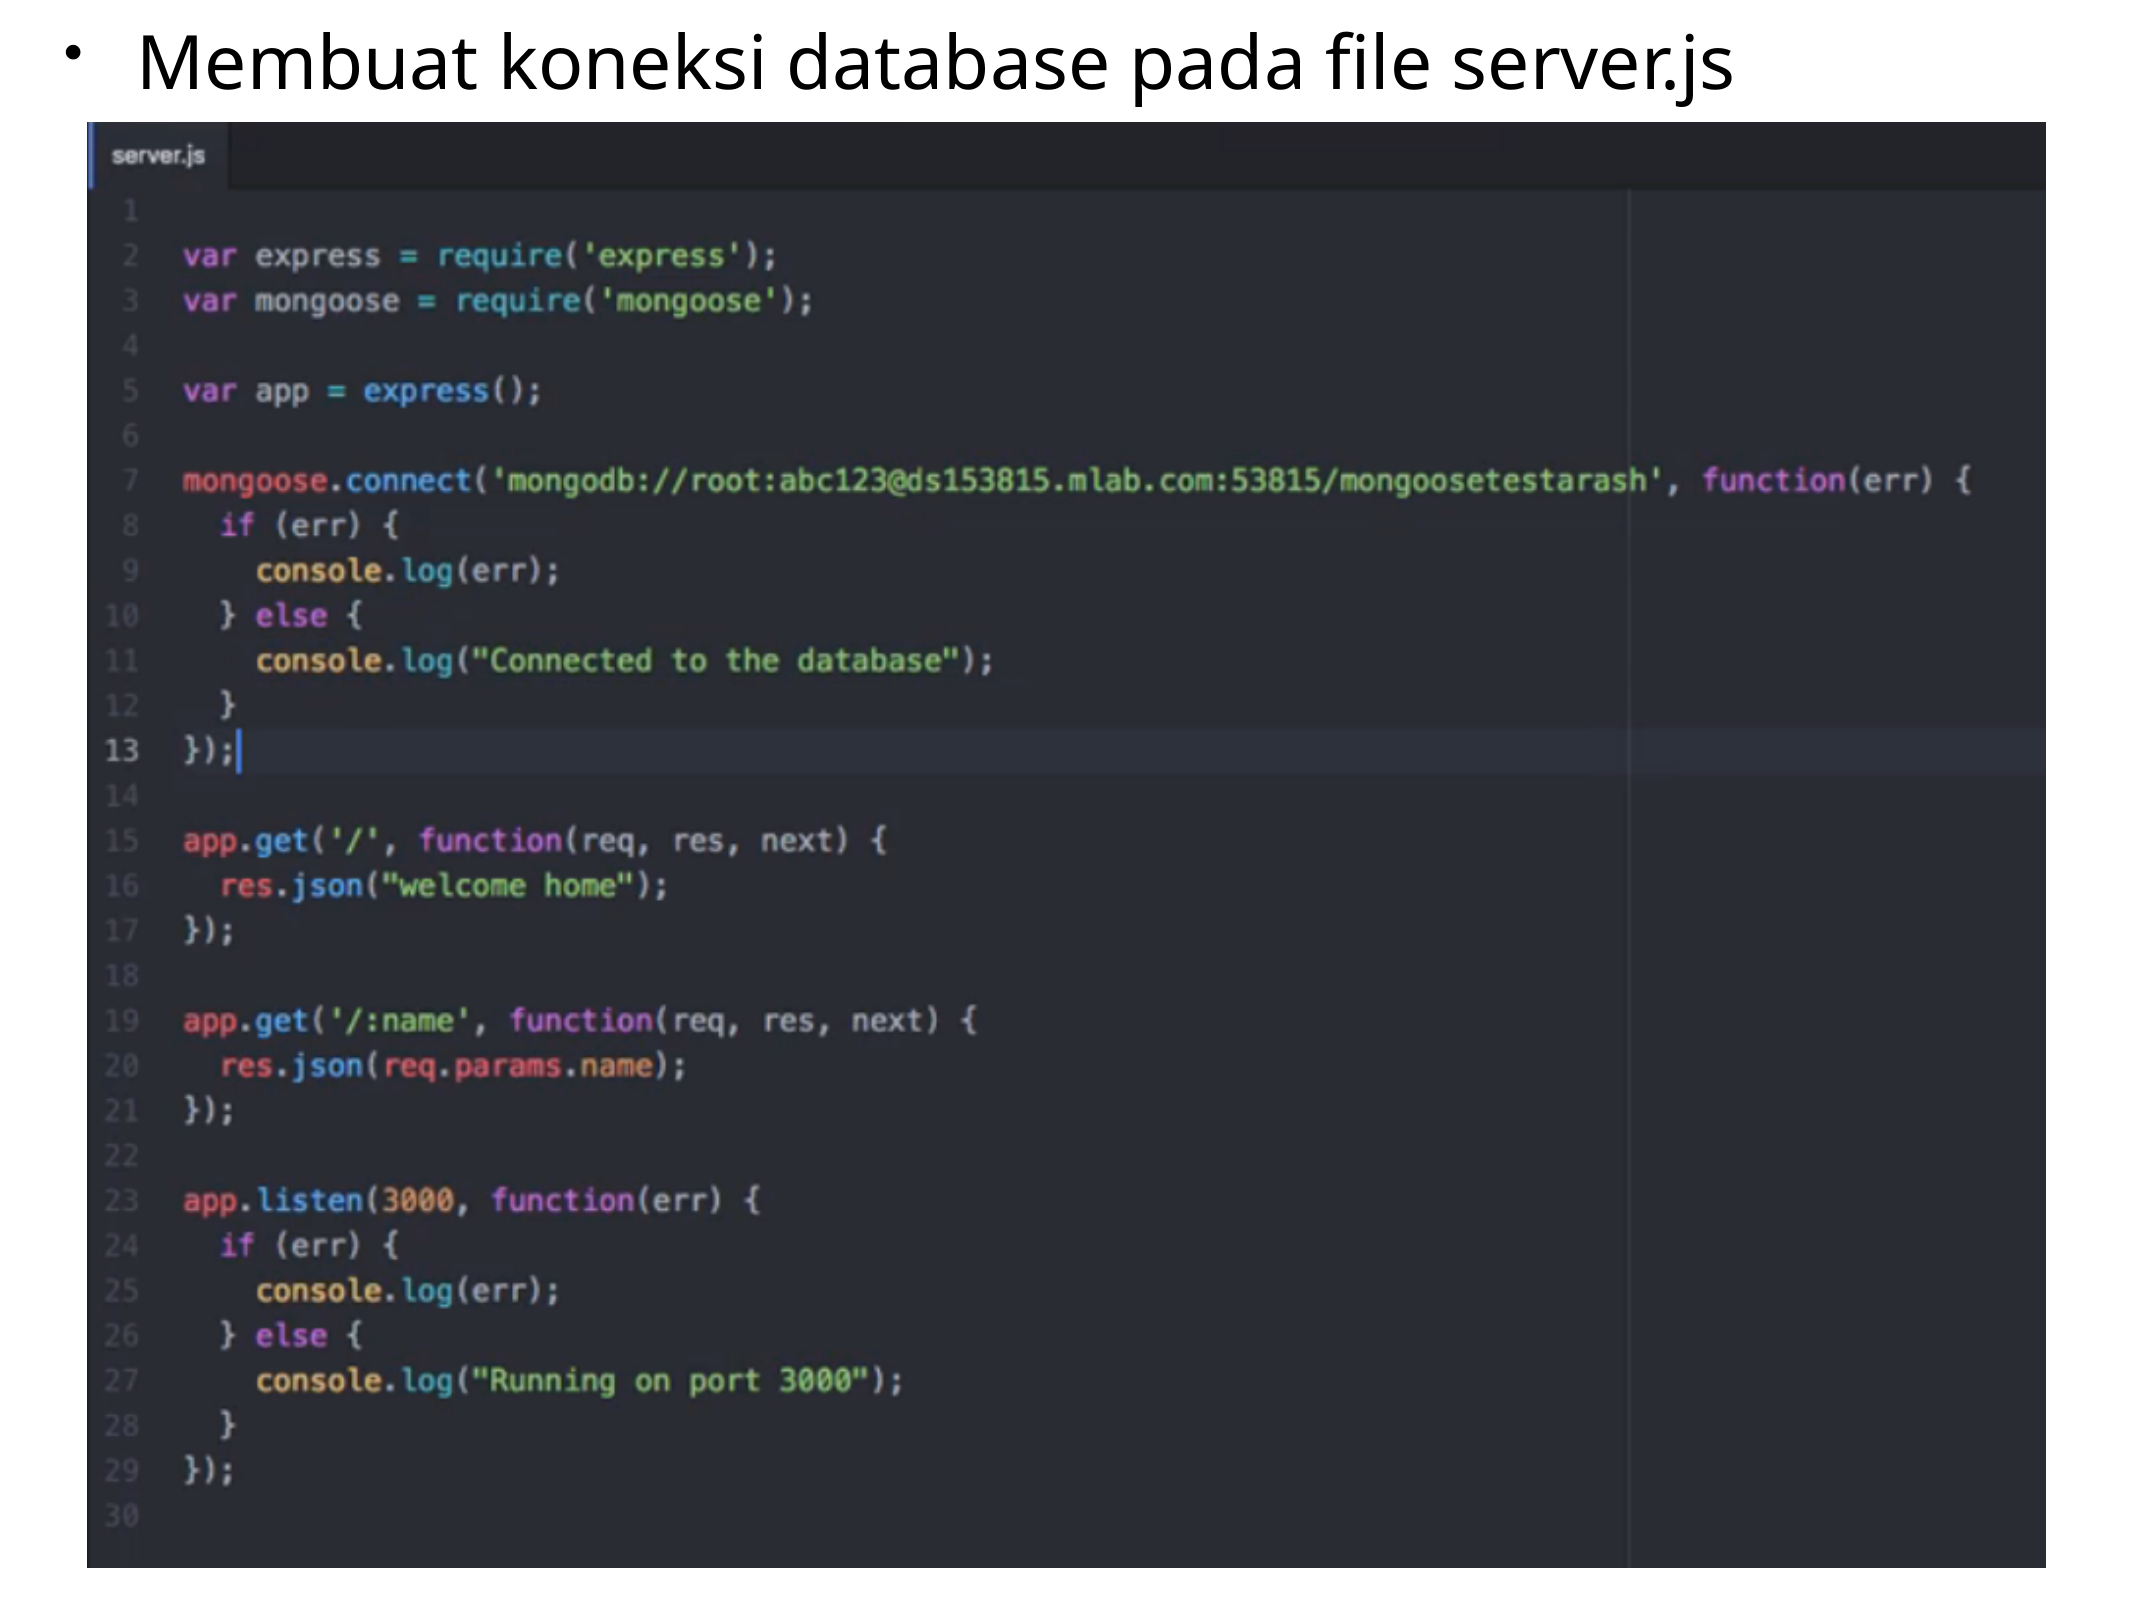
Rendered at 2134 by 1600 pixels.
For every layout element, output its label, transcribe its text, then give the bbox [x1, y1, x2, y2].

text_box Membuat koneksi database pada file server.js [55, 6, 1745, 113]
picture [87, 121, 2046, 1568]
